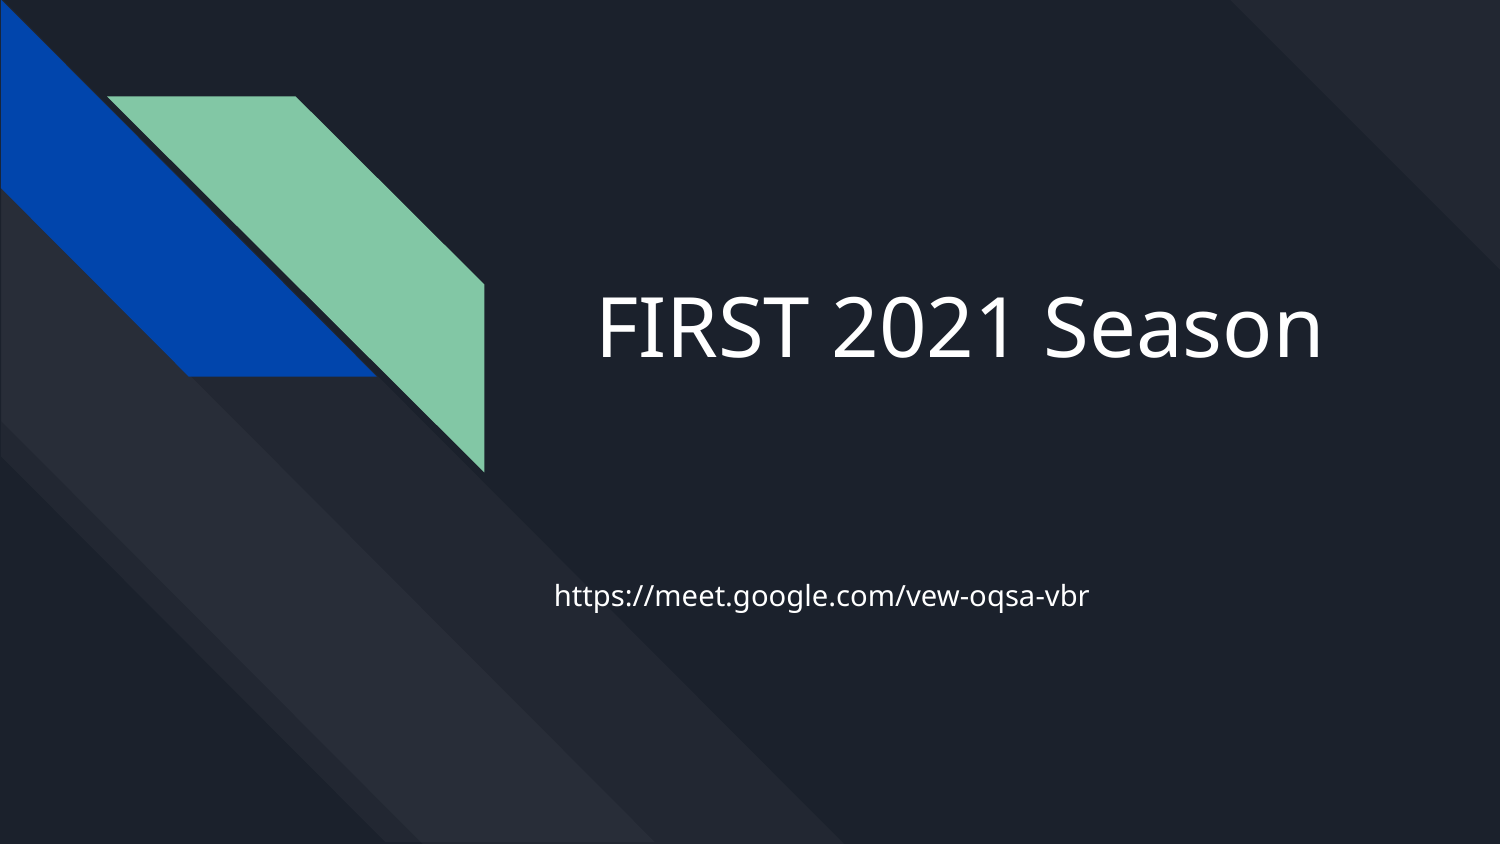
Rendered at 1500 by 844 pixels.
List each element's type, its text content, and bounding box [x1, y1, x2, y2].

title FIRST 2021 Season [580, 258, 1404, 518]
text_box https://meet.google.com/vew-oqsa-vbr [538, 561, 1187, 627]
